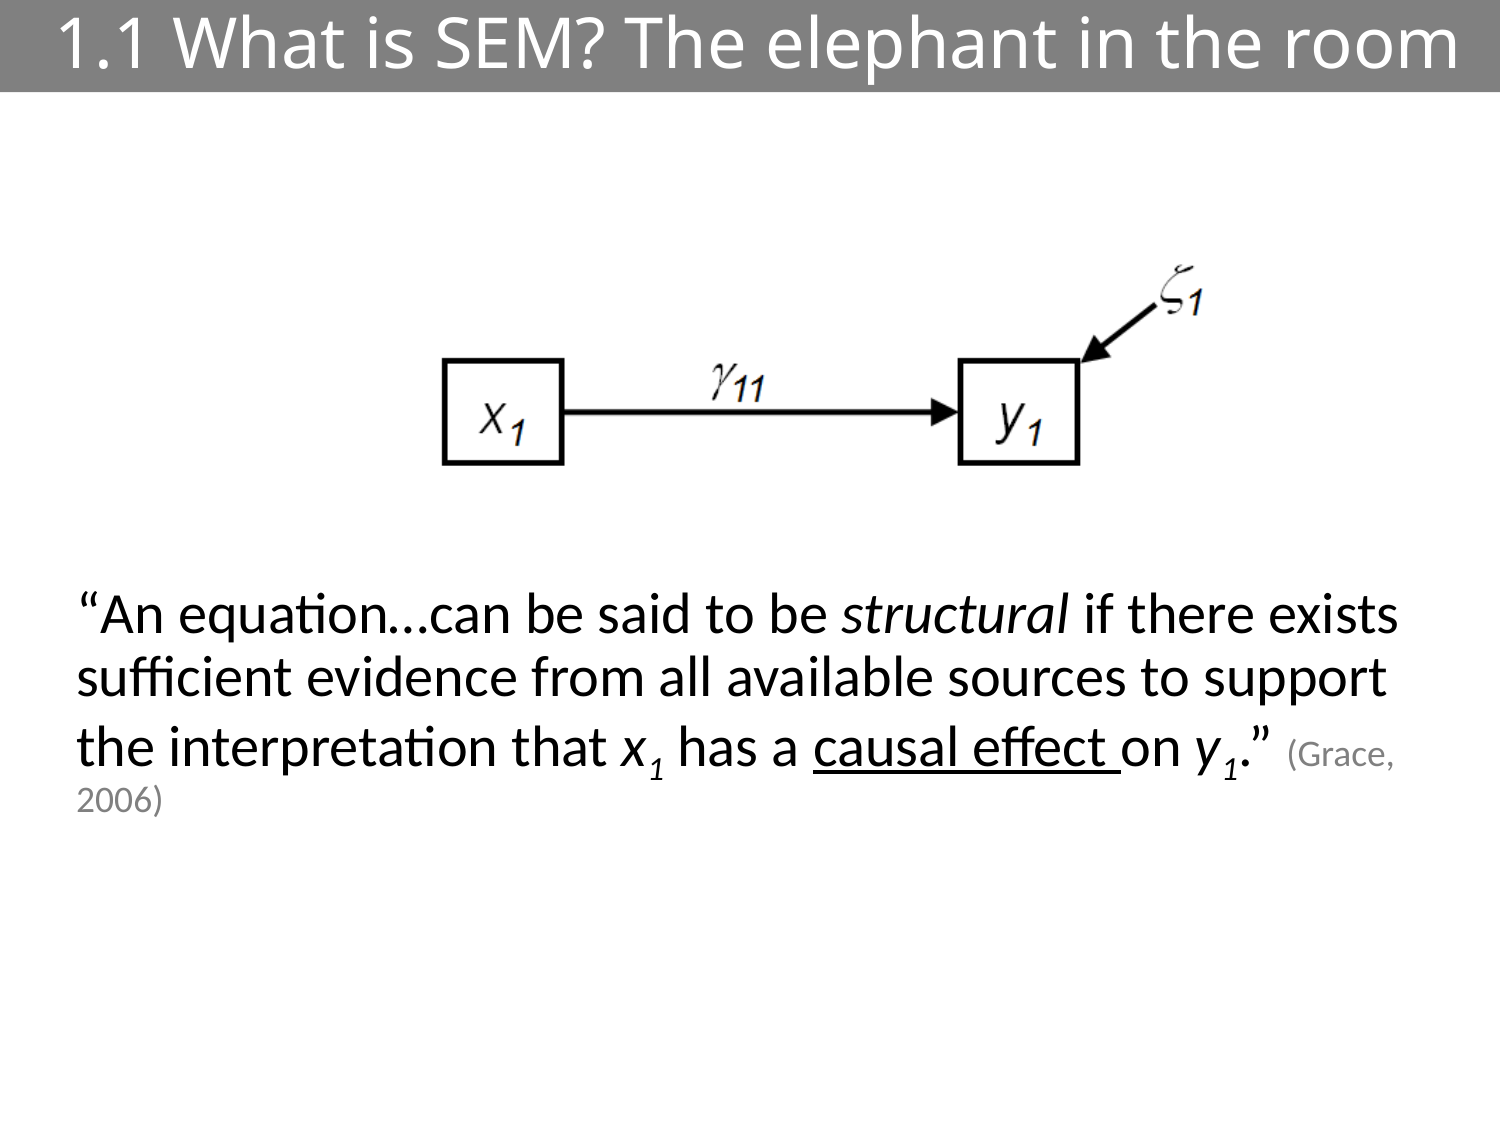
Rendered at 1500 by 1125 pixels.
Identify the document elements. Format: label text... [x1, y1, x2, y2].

picture [421, 249, 1228, 483]
title 1.1 What is SEM? The elephant in the room [0, 0, 1500, 93]
list “An equation…can be said to be structural if there exists sufficient evidence from all available sources to support the interpretation that x1 has a causal effect on y1.” (Grace, 2006) [61, 149, 1459, 1085]
